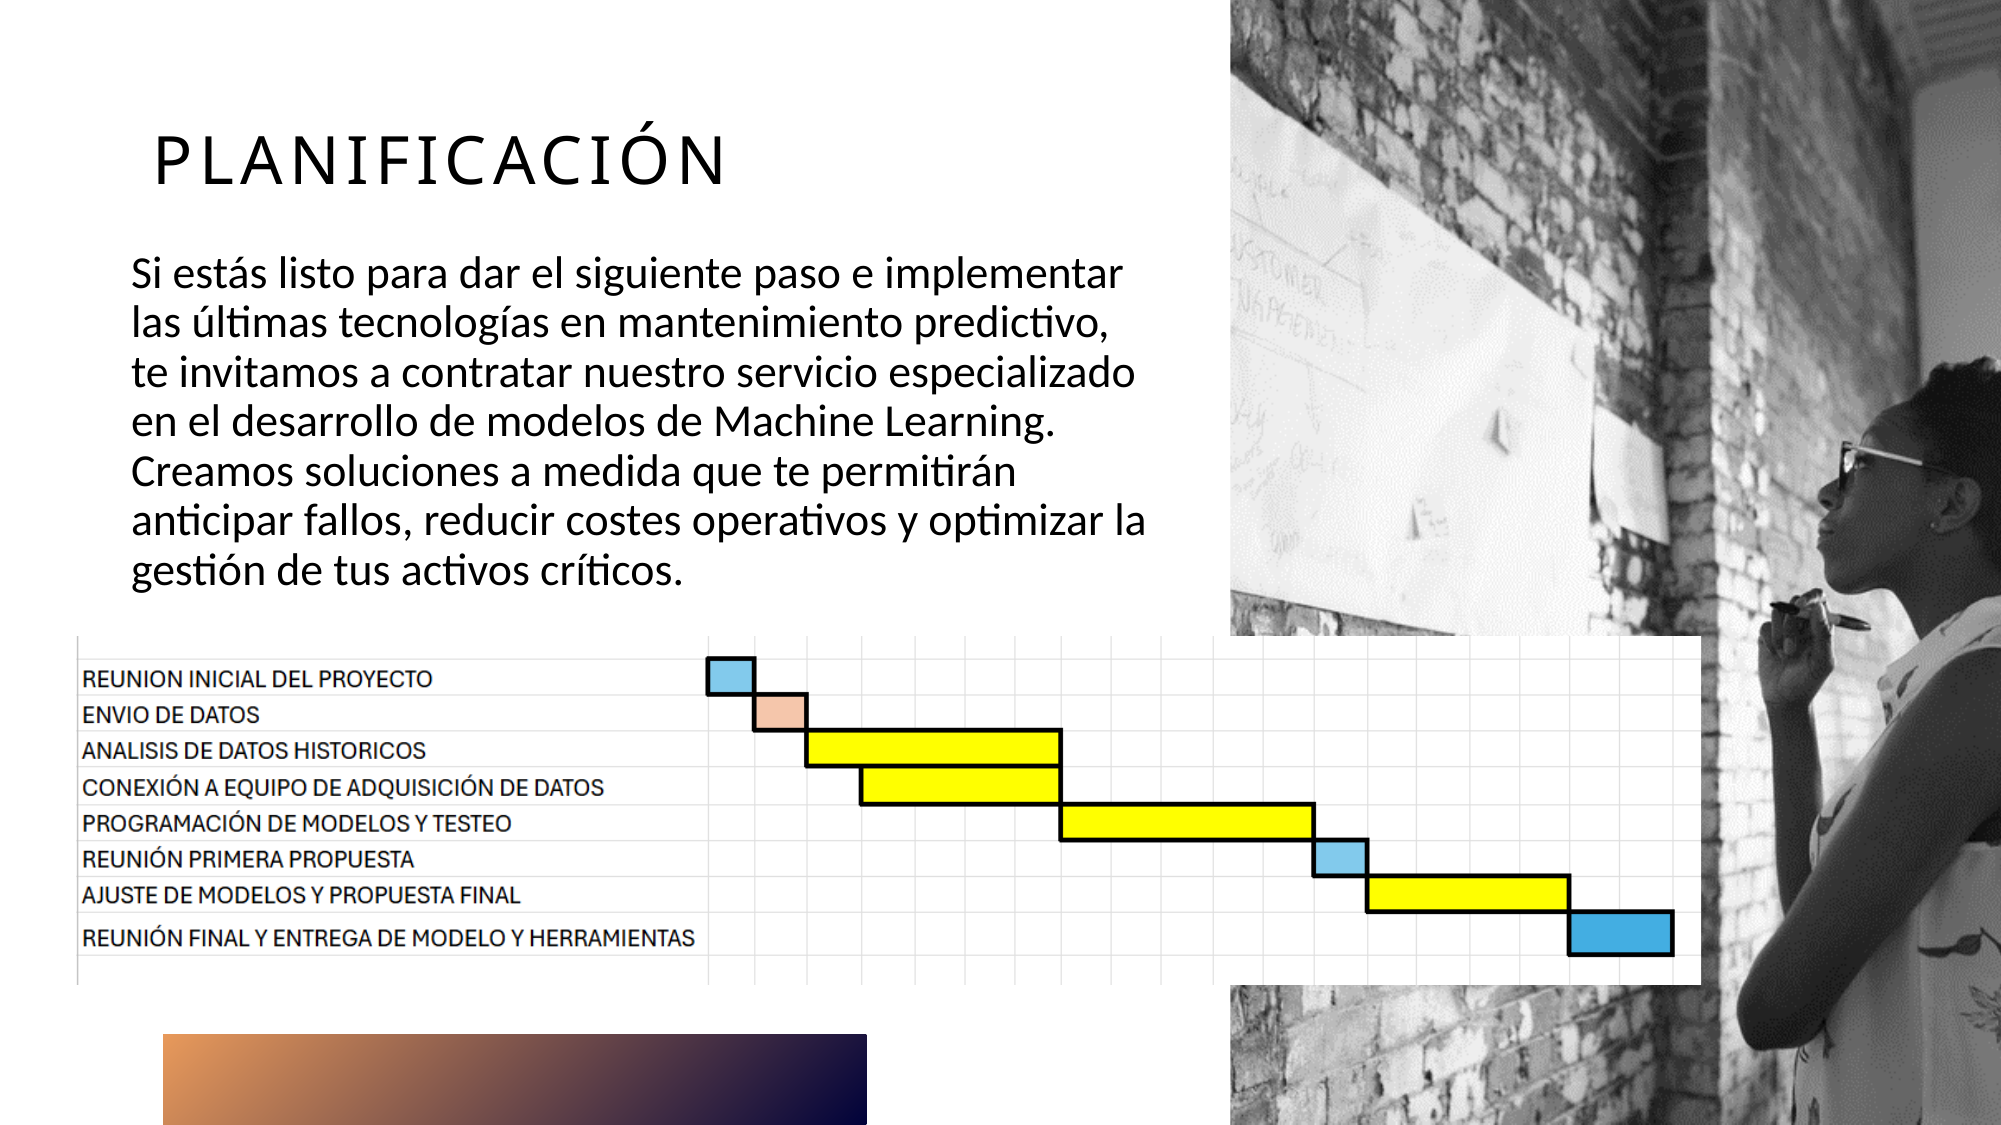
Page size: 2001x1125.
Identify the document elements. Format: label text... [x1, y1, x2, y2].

picture [75, 0, 2001, 1125]
title planificación [137, 73, 1150, 206]
list Si estás listo para dar el siguiente paso e implementar las últimas tecnologías en mantenimiento predictivo, te invitamos a contratar nuestro servicio especializado en el desarrollo de modelos de Machine Learning. Creamos soluciones a medida que te permitirán anticipar fallos, reducir costes operativos y optimizar la gestión de tus activos críticos. [116, 241, 1174, 635]
